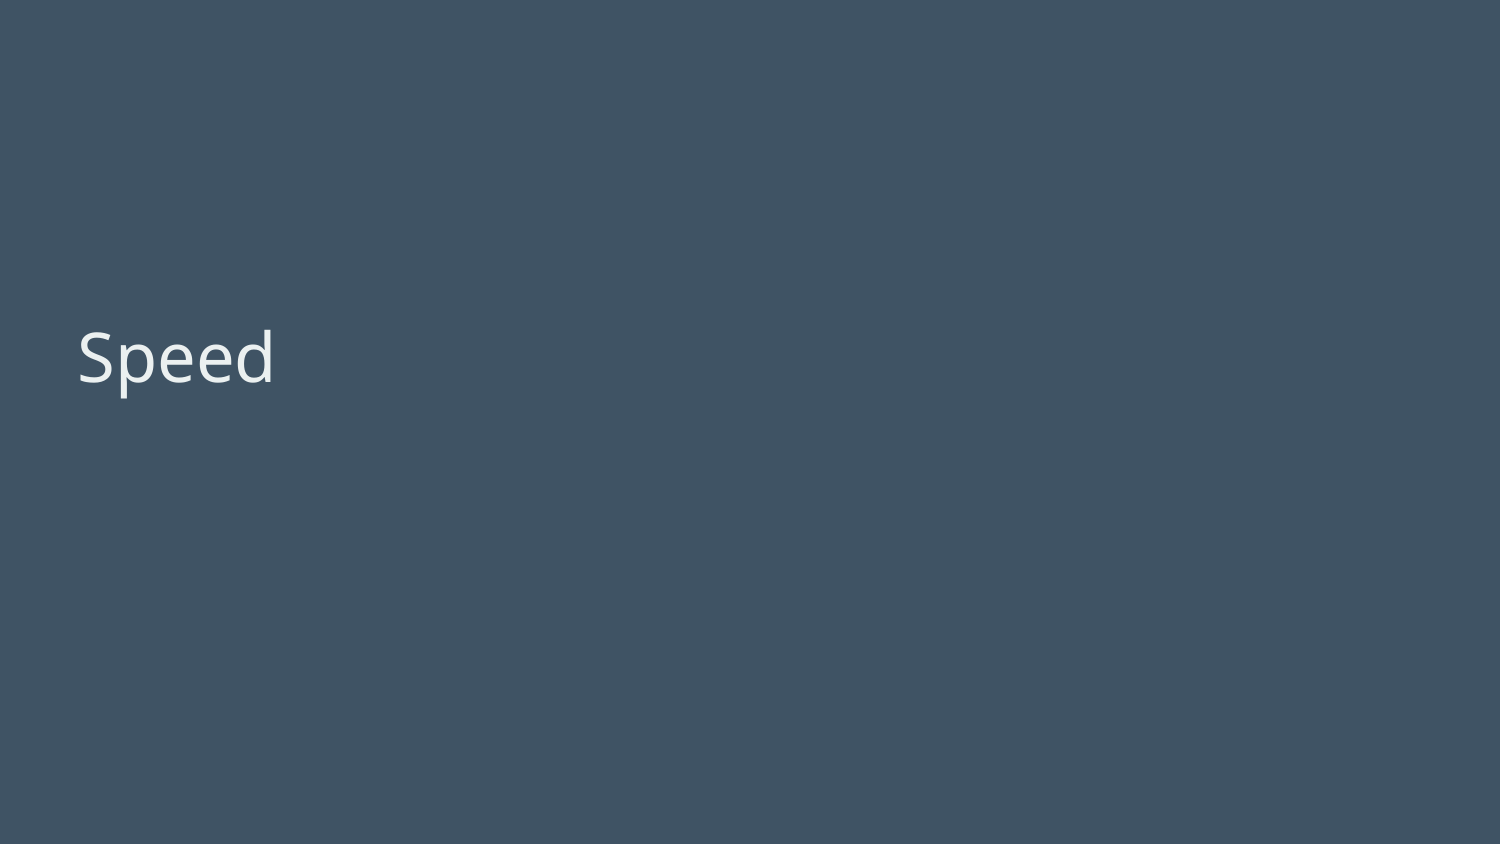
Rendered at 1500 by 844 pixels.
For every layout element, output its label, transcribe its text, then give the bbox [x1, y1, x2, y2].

title Speed [62, 298, 1075, 422]
